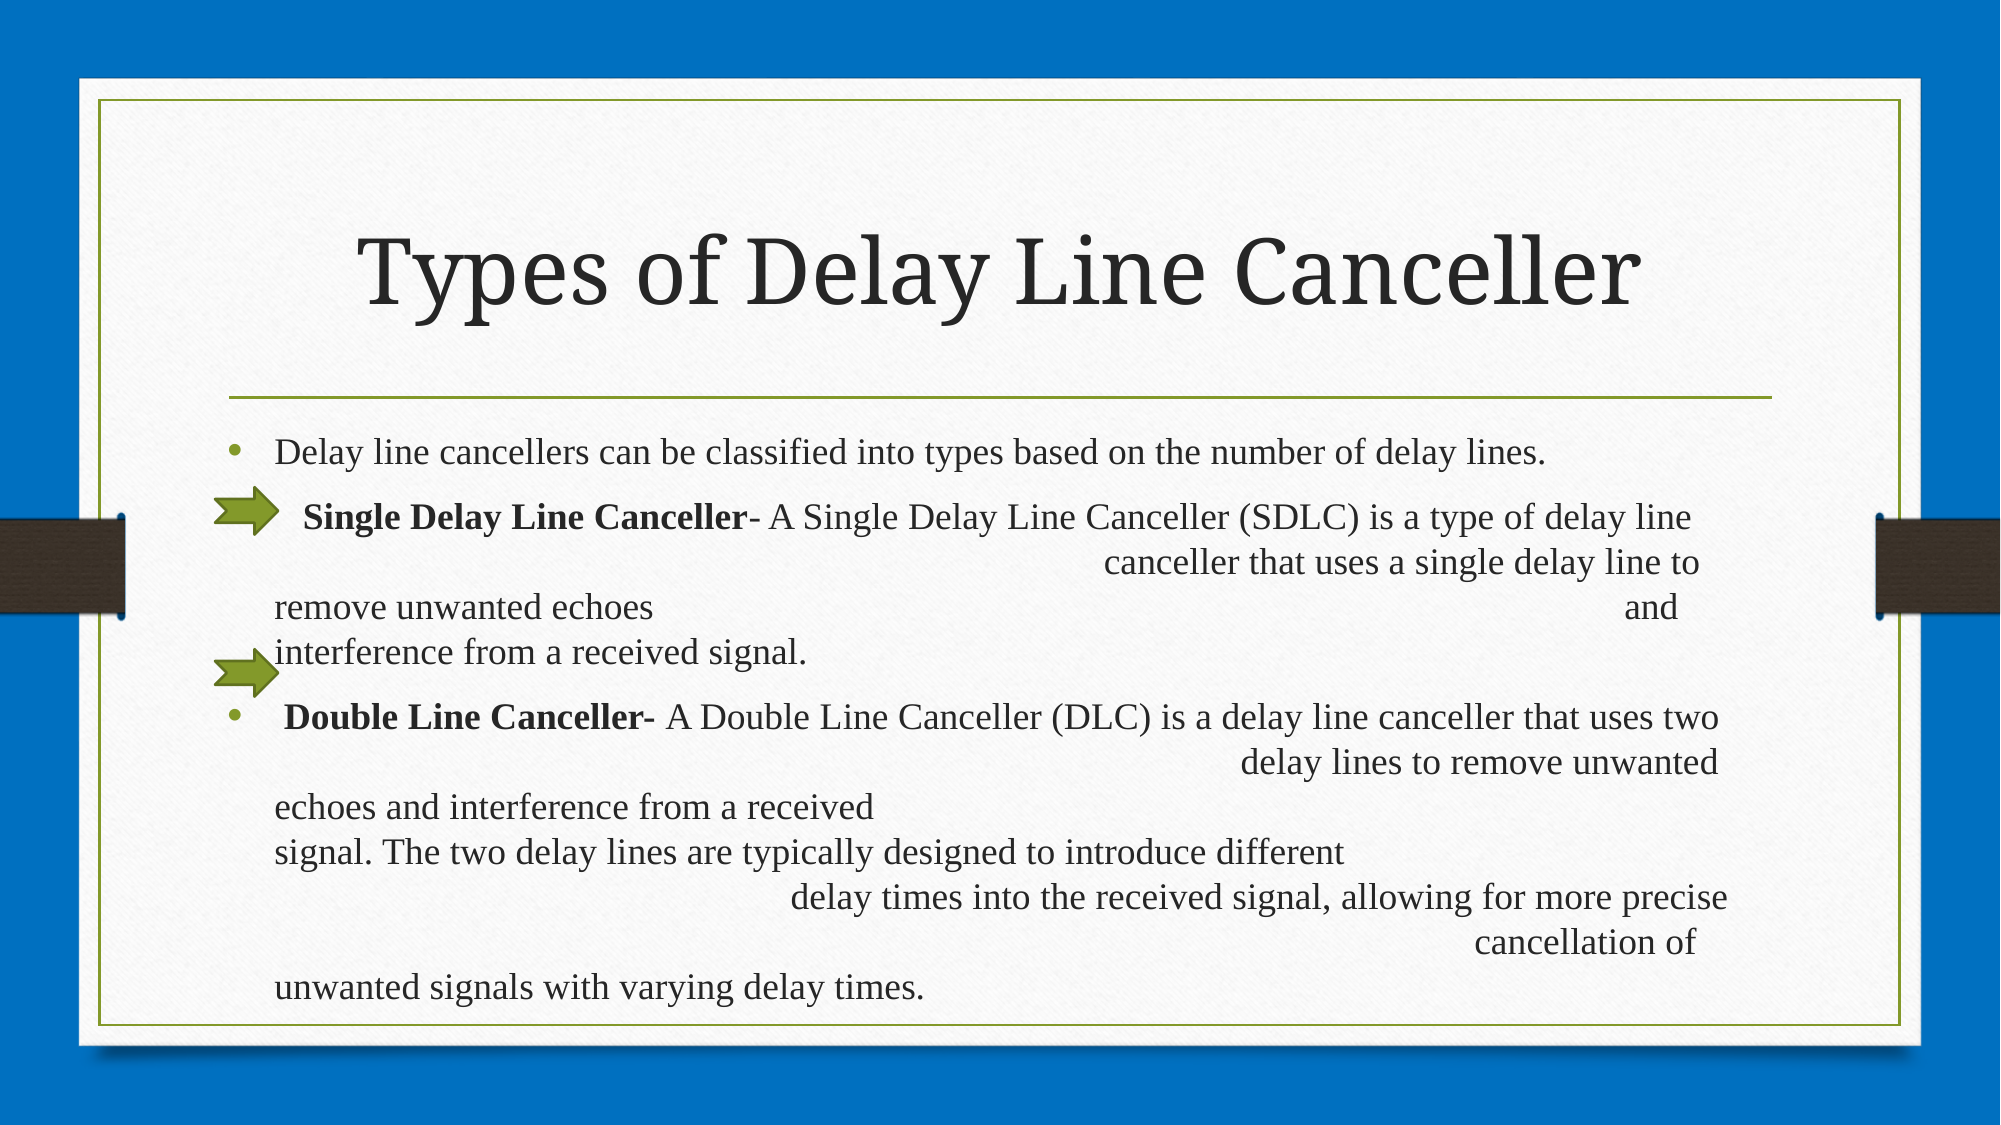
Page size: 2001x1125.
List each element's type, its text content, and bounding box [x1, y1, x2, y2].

title Types of Delay Line Canceller [212, 161, 1788, 375]
list Delay line cancellers can be classified into types based on the number of delay lines. Single Delay Line Canceller- A Single Delay Line Canceller (SDLC) is a type of delay line canceller that uses a single delay line to remove unwanted echoes and interference from a received signal. Double Line Canceller- A Double Line Canceller (DLC) is a delay line canceller that uses two delay lines to remove unwanted echoes and interference from a received signal. The two delay lines are typically designed to introduce different delay times into the received signal, allowing for more precise cancellation of unwanted signals with varying delay times. [212, 419, 1788, 964]
text_box [213, 485, 280, 536]
picture [0, 0, 2001, 1125]
text_box [213, 647, 280, 698]
